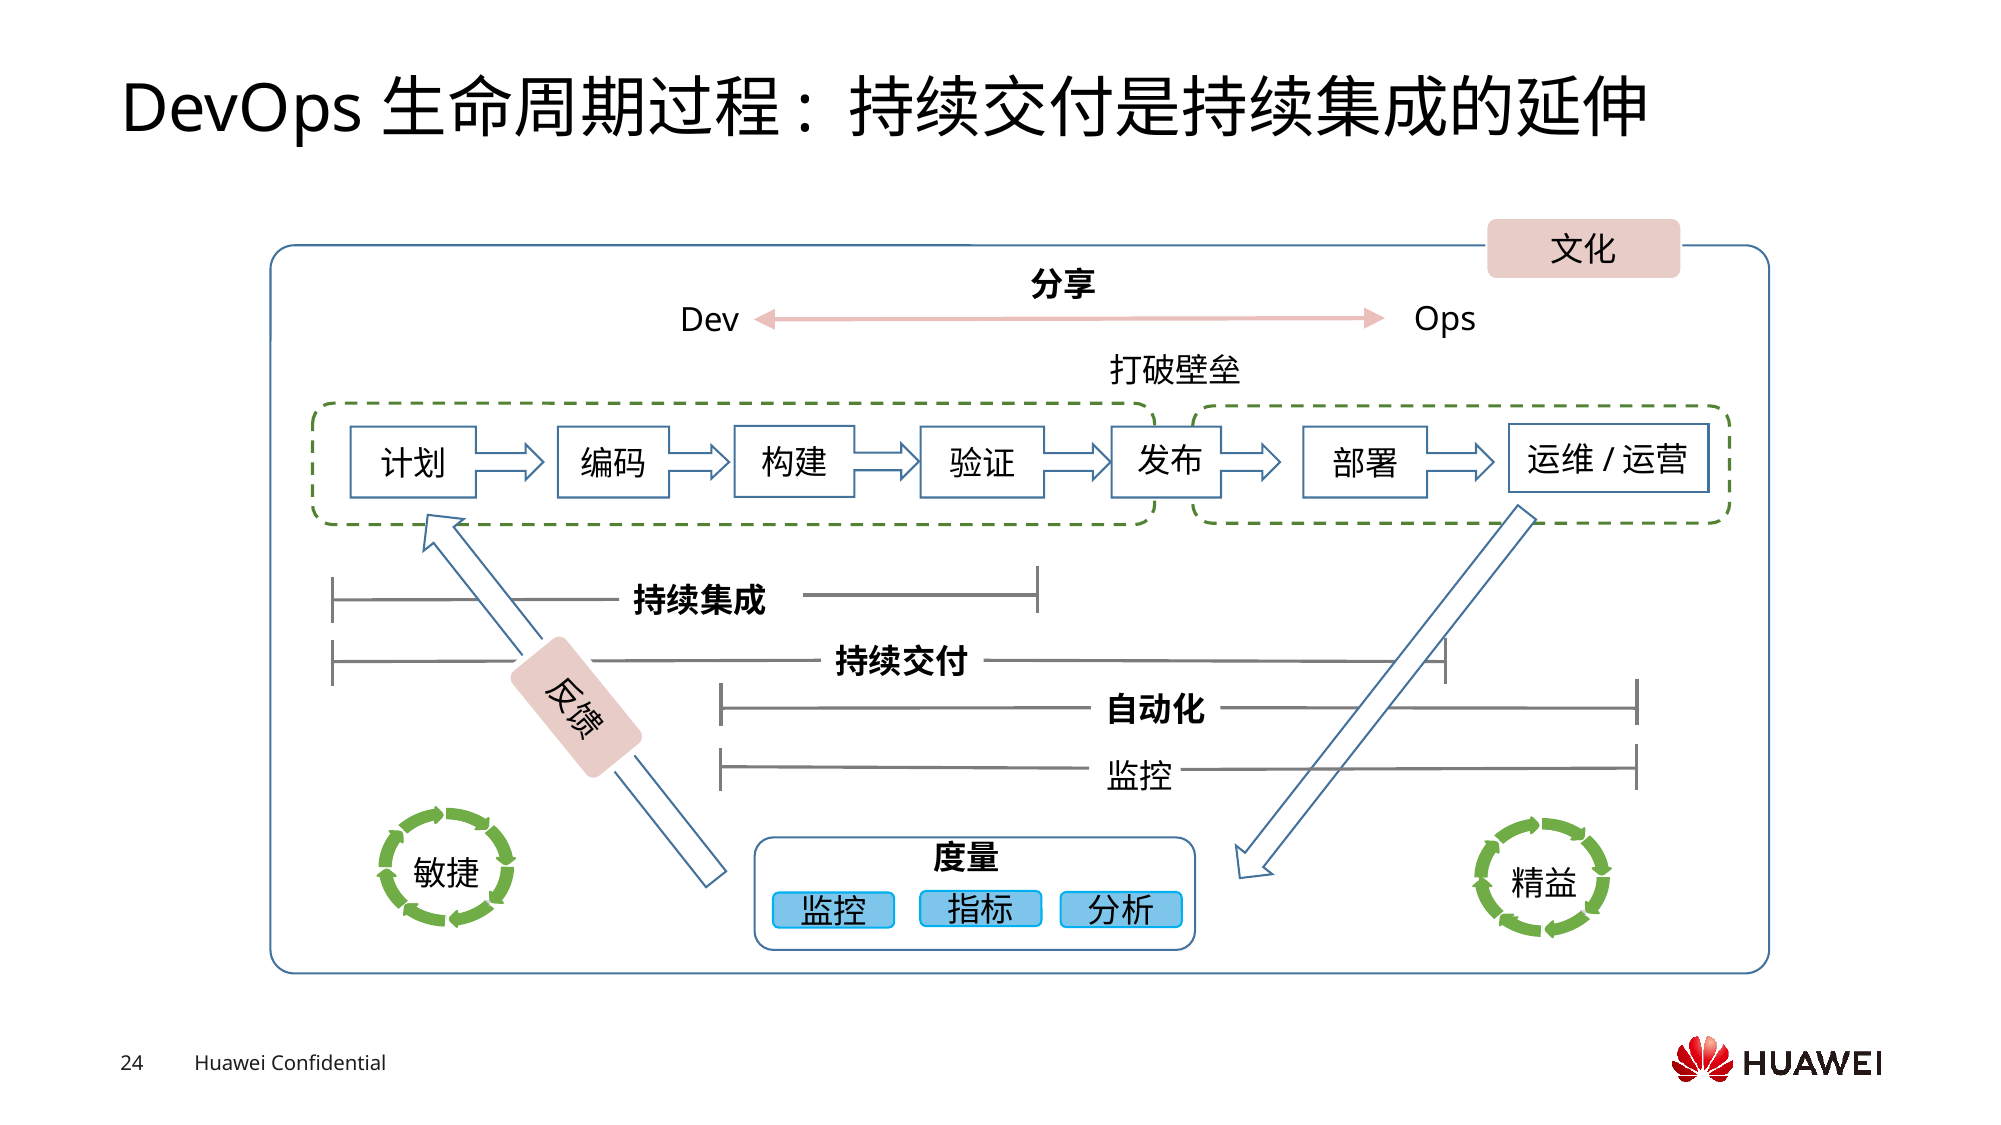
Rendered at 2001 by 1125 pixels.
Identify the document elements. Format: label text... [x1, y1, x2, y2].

picture [1672, 1036, 1881, 1082]
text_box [270, 217, 1770, 974]
title DevOps生命周期过程: 持续交付是持续集成的延伸 [120, 73, 1880, 154]
